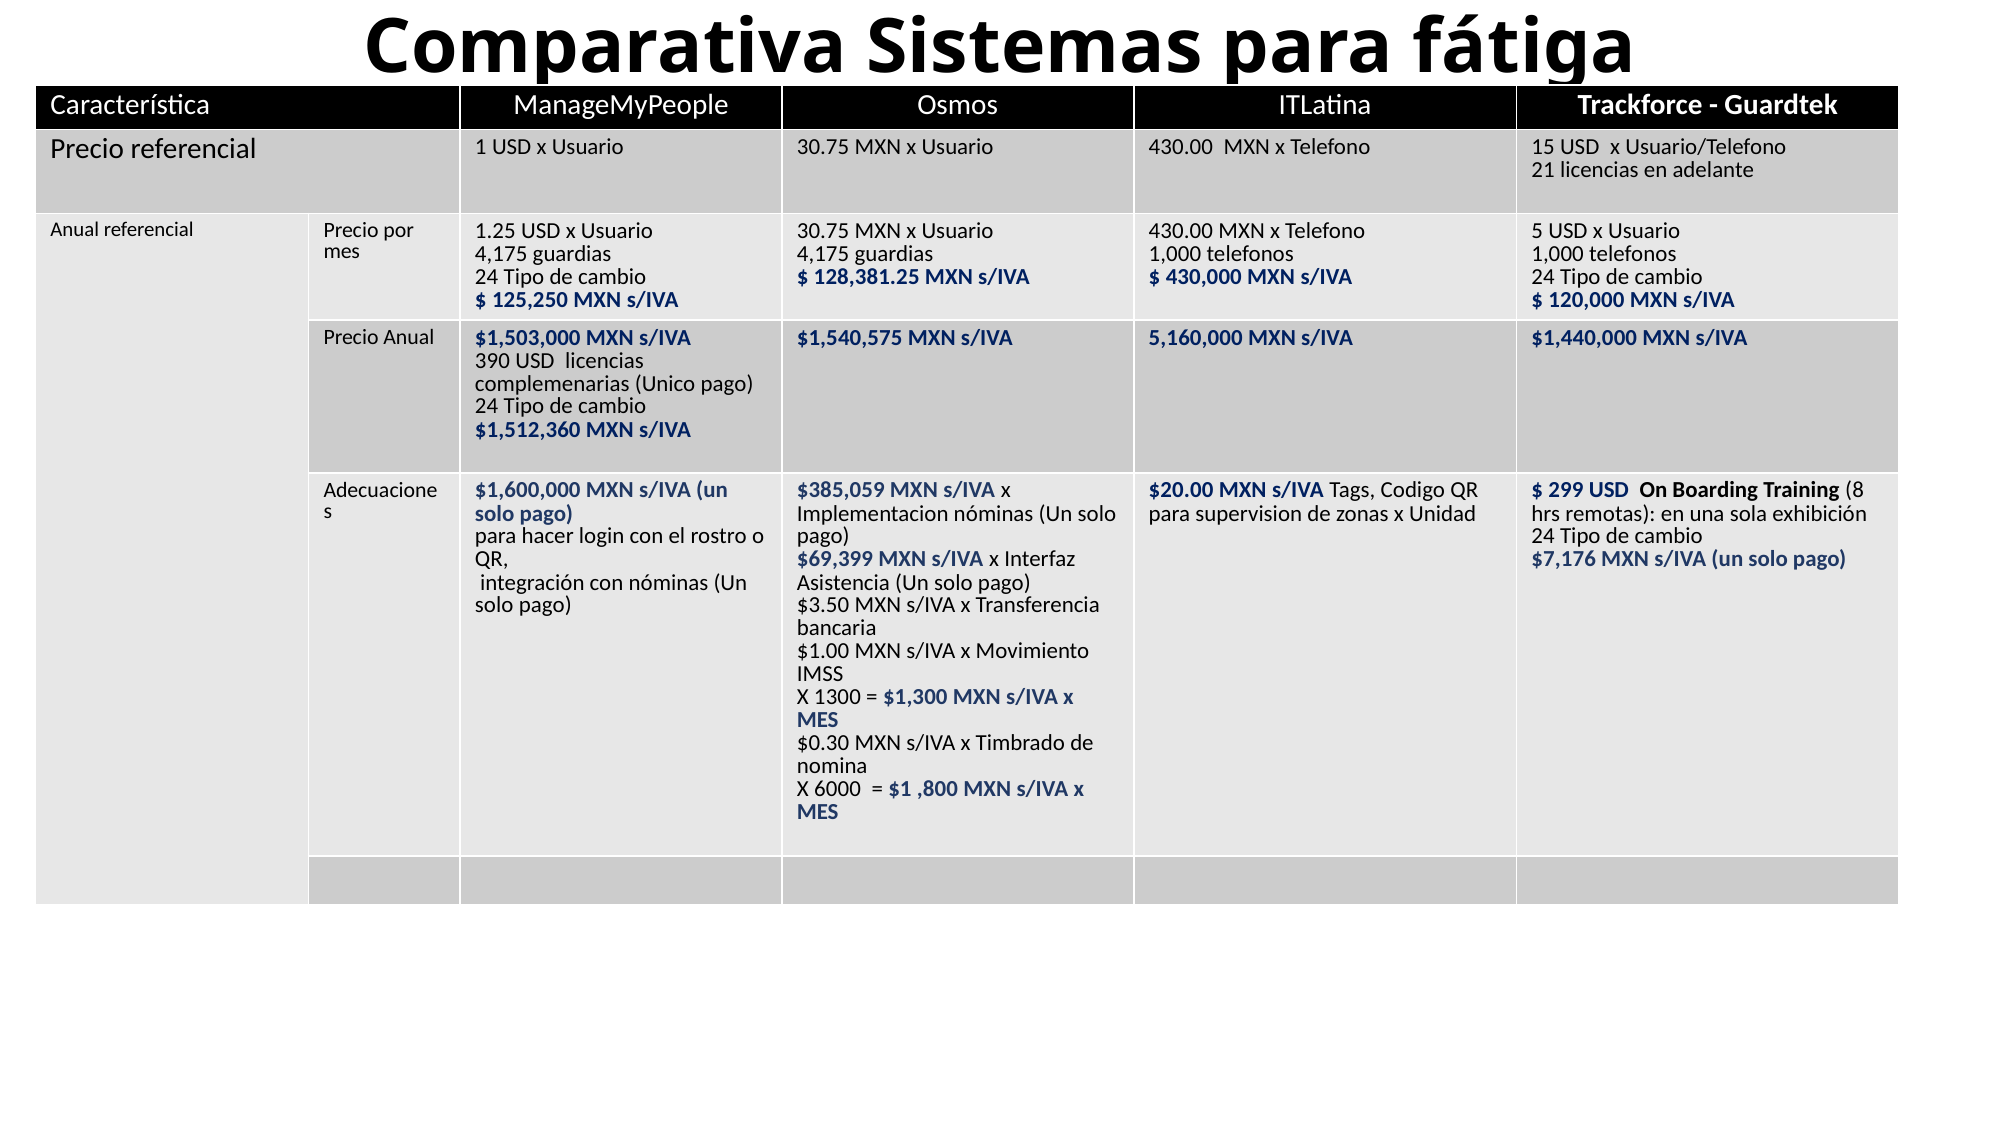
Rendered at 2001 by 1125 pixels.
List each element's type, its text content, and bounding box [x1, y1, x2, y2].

table_cell [1135, 857, 1516, 904]
table_header ITLatina [1135, 86, 1516, 129]
table_header Característica [36, 86, 459, 129]
table_header Trackforce - Guardtek [1517, 86, 1898, 129]
table_cell $ 299 USD On Boarding Training (8 hrs remotas): en una sola exhibición 24 Tipo de cambio $7,176 MXN s/IVA (un solo pago) [1517, 474, 1898, 855]
table_cell 430.00 MXN x Telefono [1135, 130, 1516, 213]
table_cell Anual referencial [36, 214, 308, 904]
table_cell $1,600,000 MXN s/IVA (un solo pago) para hacer login con el rostro o QR, integración con nóminas (Un solo pago) [461, 474, 781, 855]
table_cell $1,503,000 MXN s/IVA 390 USD licencias complemenarias (Unico pago) 24 Tipo de cambio $1,512,360 MXN s/IVA [461, 321, 781, 472]
table_cell 1.25 USD x Usuario 4,175 guardias 24 Tipo de cambio $ 125,250 MXN s/IVA [461, 214, 781, 319]
table_header ManageMyPeople [461, 86, 781, 129]
table_cell 30.75 MXN x Usuario [783, 130, 1133, 213]
table_cell $1,540,575 MXN s/IVA [783, 321, 1133, 472]
table_header Osmos [783, 86, 1133, 129]
table_cell 15 USD x Usuario/Telefono 21 licencias en adelante [1517, 130, 1898, 213]
table_cell 30.75 MXN x Usuario 4,175 guardias $ 128,381.25 MXN s/IVA [783, 214, 1133, 319]
table_cell Adecuaciones [309, 474, 459, 855]
table_cell Precio por mes [309, 214, 459, 319]
table_cell 5,160,000 MXN s/IVA [1135, 321, 1516, 472]
table_cell $1,440,000 MXN s/IVA [1517, 321, 1898, 472]
title Comparativa Sistemas para fátiga [166, 0, 1834, 84]
table_cell Precio referencial [36, 130, 459, 213]
table_cell [309, 857, 459, 904]
table_cell [1517, 857, 1898, 904]
table_cell [461, 857, 781, 904]
table_cell $385,059 MXN s/IVA x Implementacion nóminas (Un solo pago) $69,399 MXN s/IVA x Interfaz Asistencia (Un solo pago) $3.50 MXN s/IVA x Transferencia bancaria $1.00 MXN s/IVA x Movimiento IMSS X 1300 = $1,300 MXN s/IVA x MES $0.30 MXN s/IVA x Timbrado de nomina X 6000 = $1 ,800 MXN s/IVA x MES [783, 474, 1133, 855]
table_cell 430.00 MXN x Telefono 1,000 telefonos $ 430,000 MXN s/IVA [1135, 214, 1516, 319]
table_cell 1 USD x Usuario [461, 130, 781, 213]
table_cell [783, 857, 1133, 904]
table_cell $20.00 MXN s/IVA Tags, Codigo QR para supervision de zonas x Unidad [1135, 474, 1516, 855]
table_cell 5 USD x Usuario 1,000 telefonos 24 Tipo de cambio $ 120,000 MXN s/IVA [1517, 214, 1898, 319]
table_cell Precio Anual [309, 321, 459, 472]
